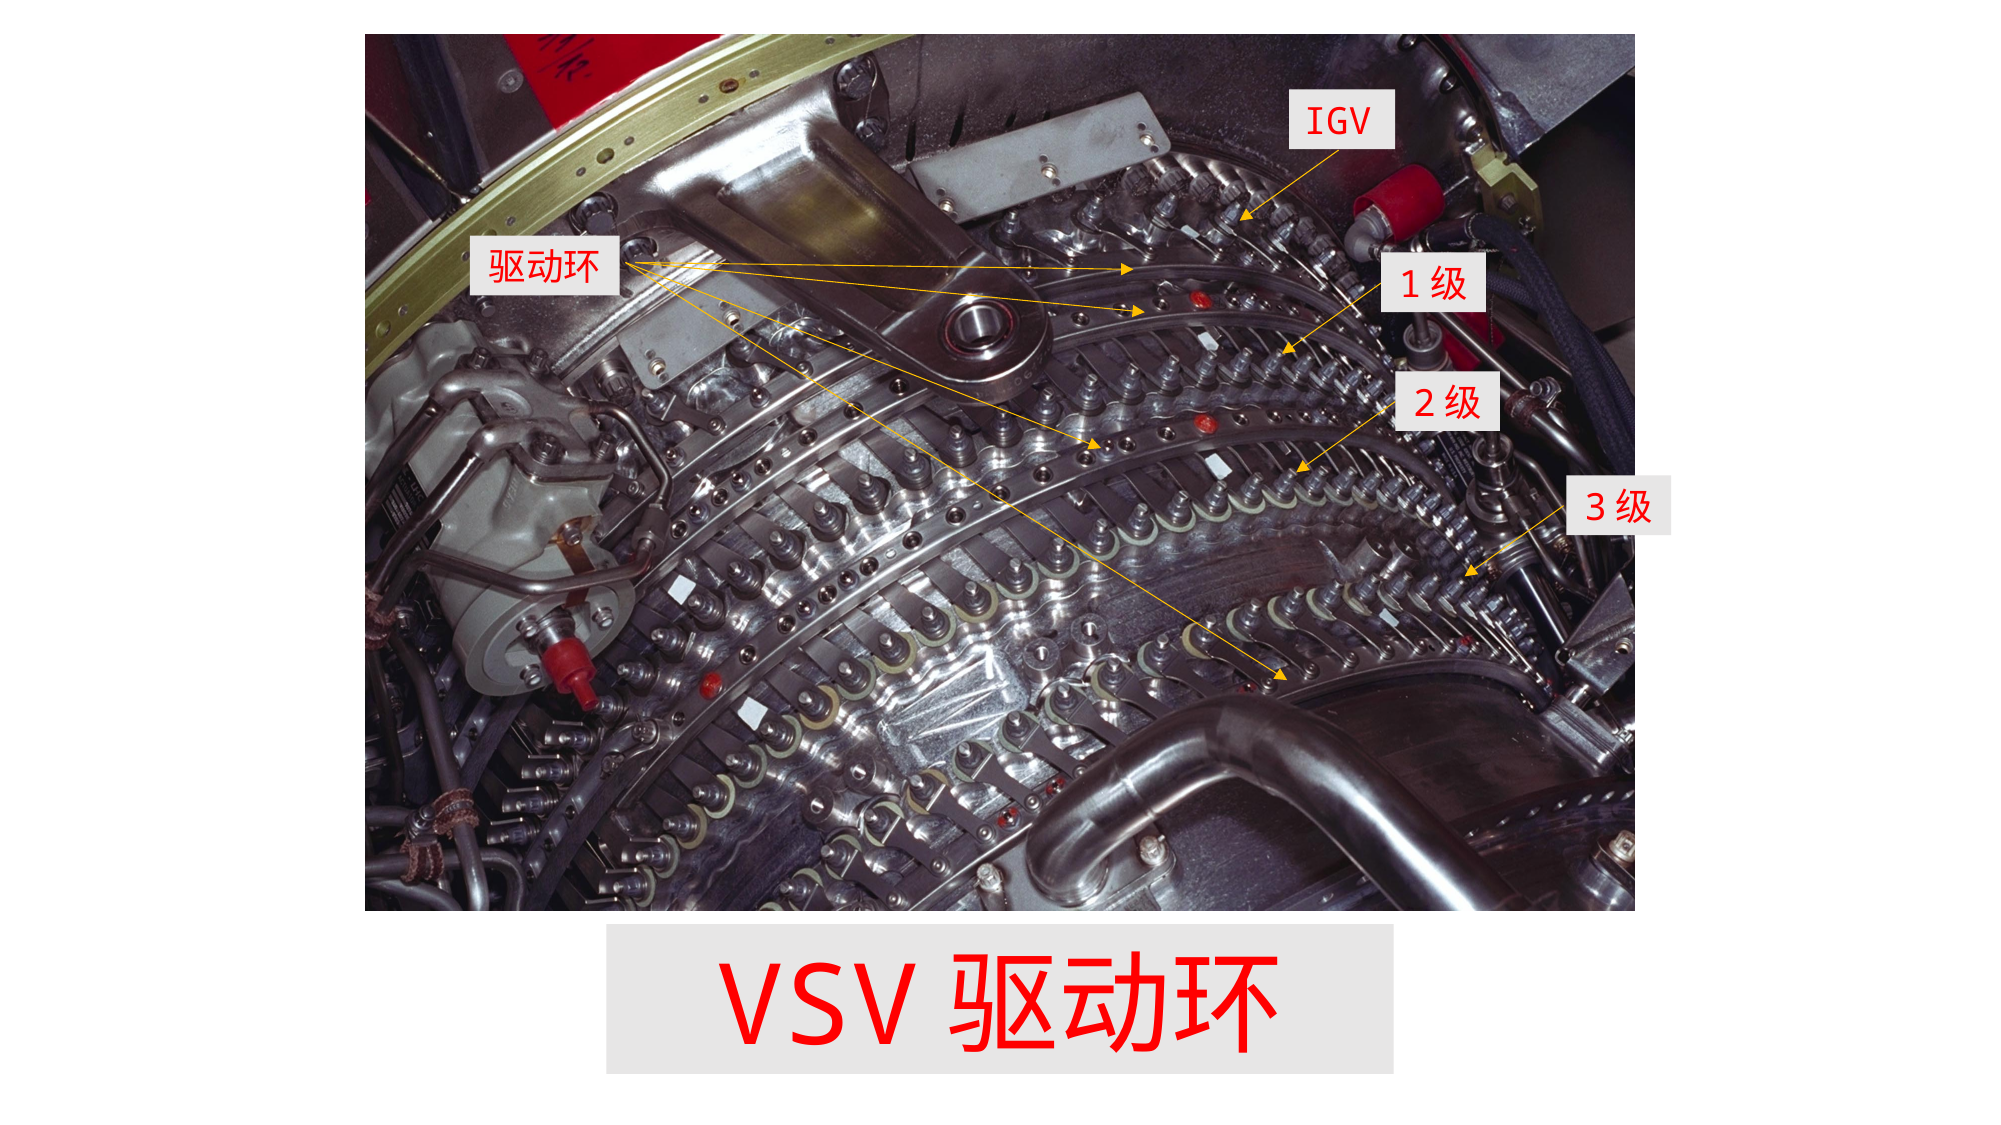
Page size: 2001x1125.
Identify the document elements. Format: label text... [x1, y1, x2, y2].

text_box VSV驱动环 [606, 924, 1394, 1074]
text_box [1296, 401, 1396, 473]
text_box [1464, 505, 1564, 577]
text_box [625, 262, 1288, 681]
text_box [1288, 282, 1382, 354]
text_box 3级 [1635, 475, 1672, 536]
picture [365, 34, 1635, 911]
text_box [1239, 149, 1339, 221]
